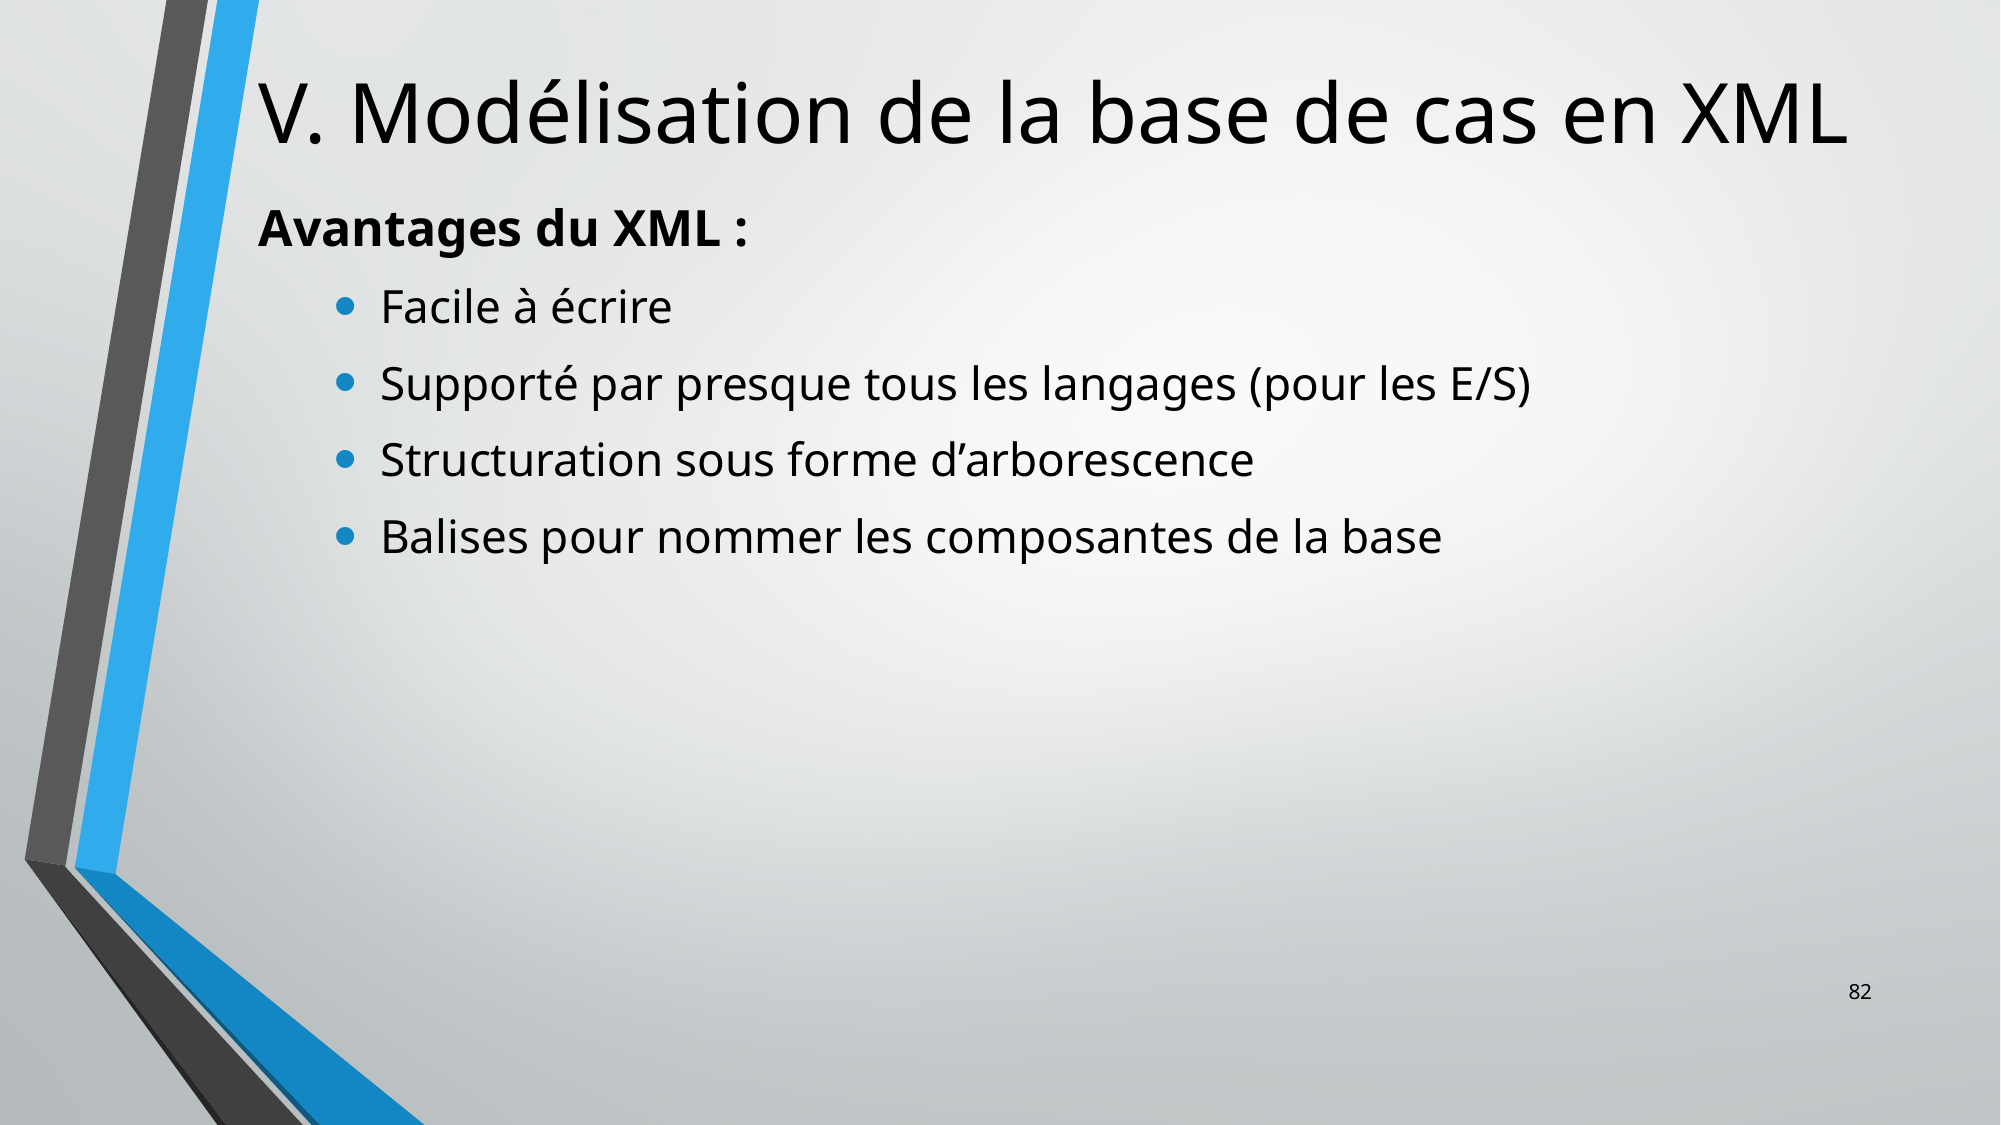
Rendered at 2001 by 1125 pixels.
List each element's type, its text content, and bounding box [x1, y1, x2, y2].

title V. Modélisation de la base de cas en XML [243, 51, 1887, 188]
list Avantages du XML : Facile à écrire Supporté par presque tous les langages (pour les E/S) Structuration sous forme d’arborescence Balises pour nommer les composantes de la base [243, 188, 1979, 1023]
slide_number 82 [1796, 962, 1887, 1023]
